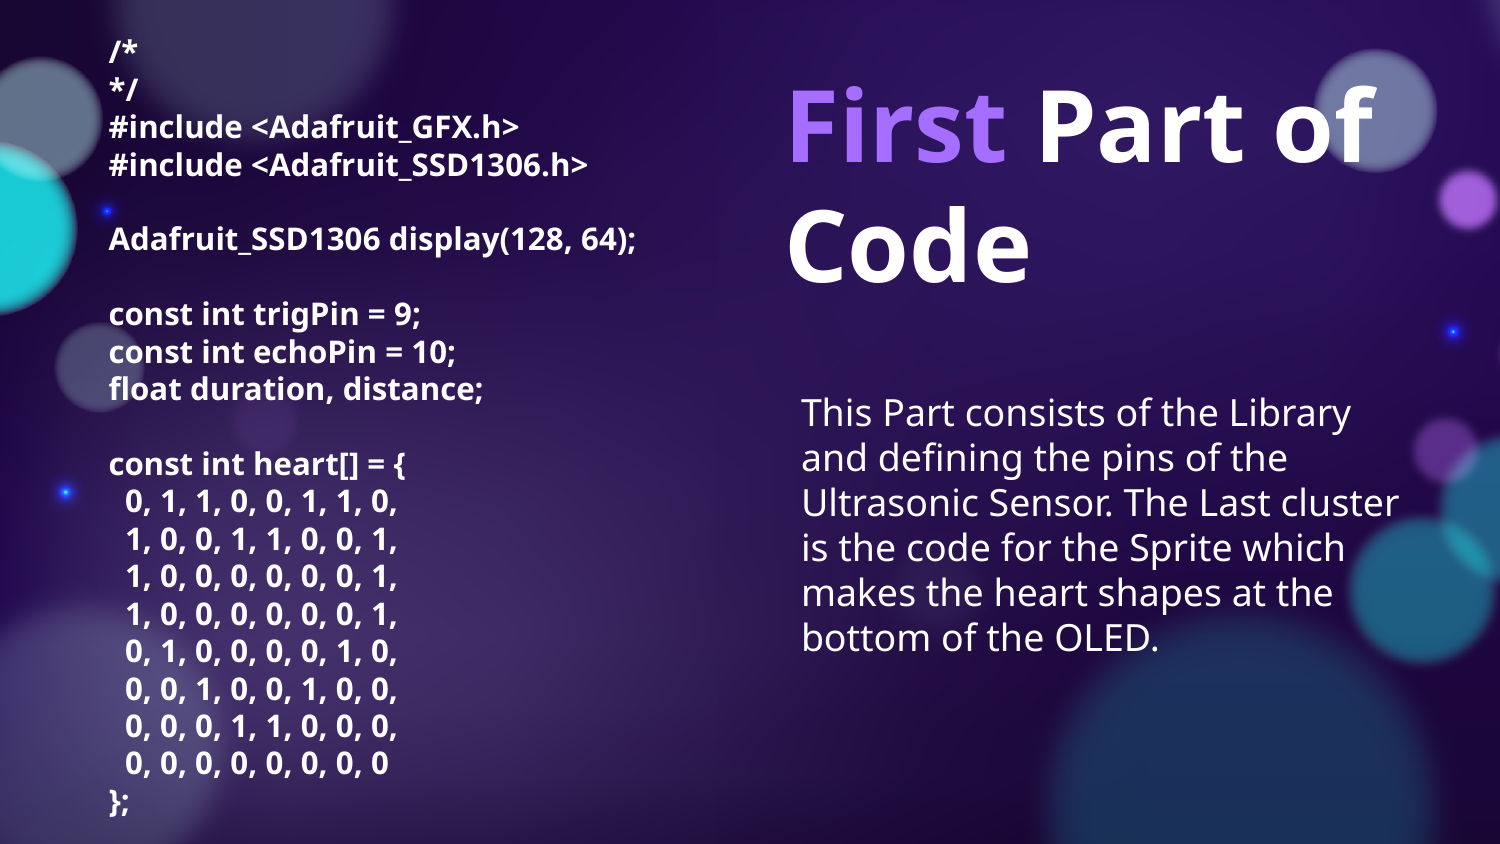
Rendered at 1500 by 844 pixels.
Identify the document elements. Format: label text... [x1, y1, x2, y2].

picture [0, 0, 1500, 844]
subtitle This Part consists of the Library and defining the pins of the Ultrasonic Sensor. The Last cluster is the code for the Sprite which makes the heart shapes at the bottom of the OLED. [786, 358, 1434, 772]
title First Part of Code [769, 47, 1458, 332]
title /* */ #include <Adafruit_GFX.h> #include <Adafruit_SSD1306.h> Adafruit_SSD1306 display(128, 64); const int trigPin = 9; const int echoPin = 10; float duration, distance; const int heart[] = { 0, 1, 1, 0, 0, 1, 1, 0, 1, 0, 0, 1, 1, 0, 0, 1, 1, 0, 0, 0, 0, 0, 0, 1, 1, 0, 0, 0, 0, 0, 0, 1, 0, 1, 0, 0, 0, 0, 1, 0, 0, 0, 1, 0, 0, 1, 0, 0, 0, 0, 0, 1, 1, 0, 0, 0, 0, 0, 0, 0, 0, 0, 0, 0 }; [93, 17, 717, 827]
